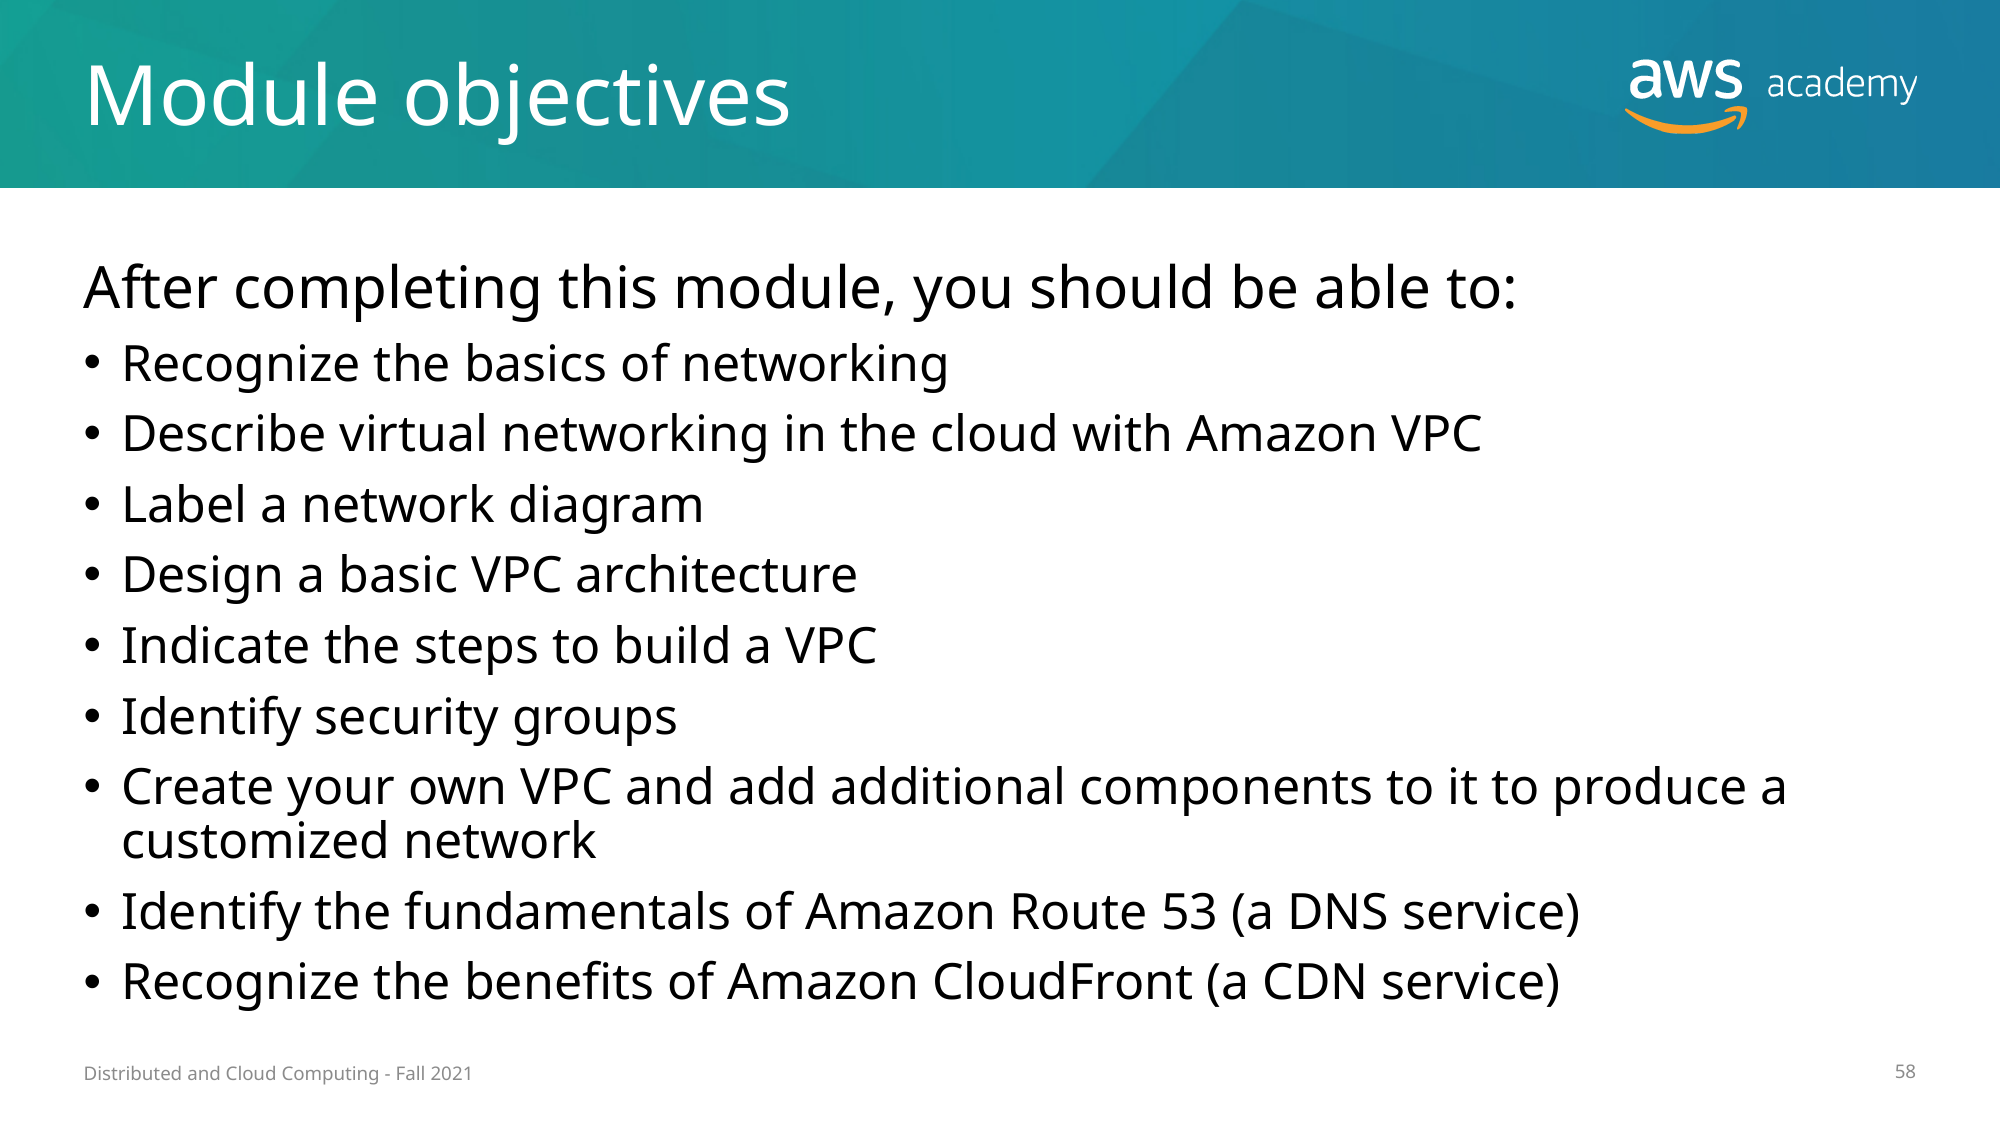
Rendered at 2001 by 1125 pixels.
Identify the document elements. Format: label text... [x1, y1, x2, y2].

footer Distributed and Cloud Computing - Fall 2021 [68, 1042, 682, 1103]
picture [0, 0, 2000, 188]
title Module objectives [68, 59, 1551, 138]
list After completing this module, you should be able to: Recognize the basics of networking Describe virtual networking in the cloud with Amazon VPC Label a network diagram Design a basic VPC architecture Indicate the steps to build a VPC Identify security groups Create your own VPC and add additional components to it to produce a customized network Identify the fundamentals of Amazon Route 53 (a DNS service) Recognize the benefits of Amazon CloudFront (a CDN service) [68, 250, 1932, 1014]
slide_number 58 [1481, 1042, 1932, 1103]
